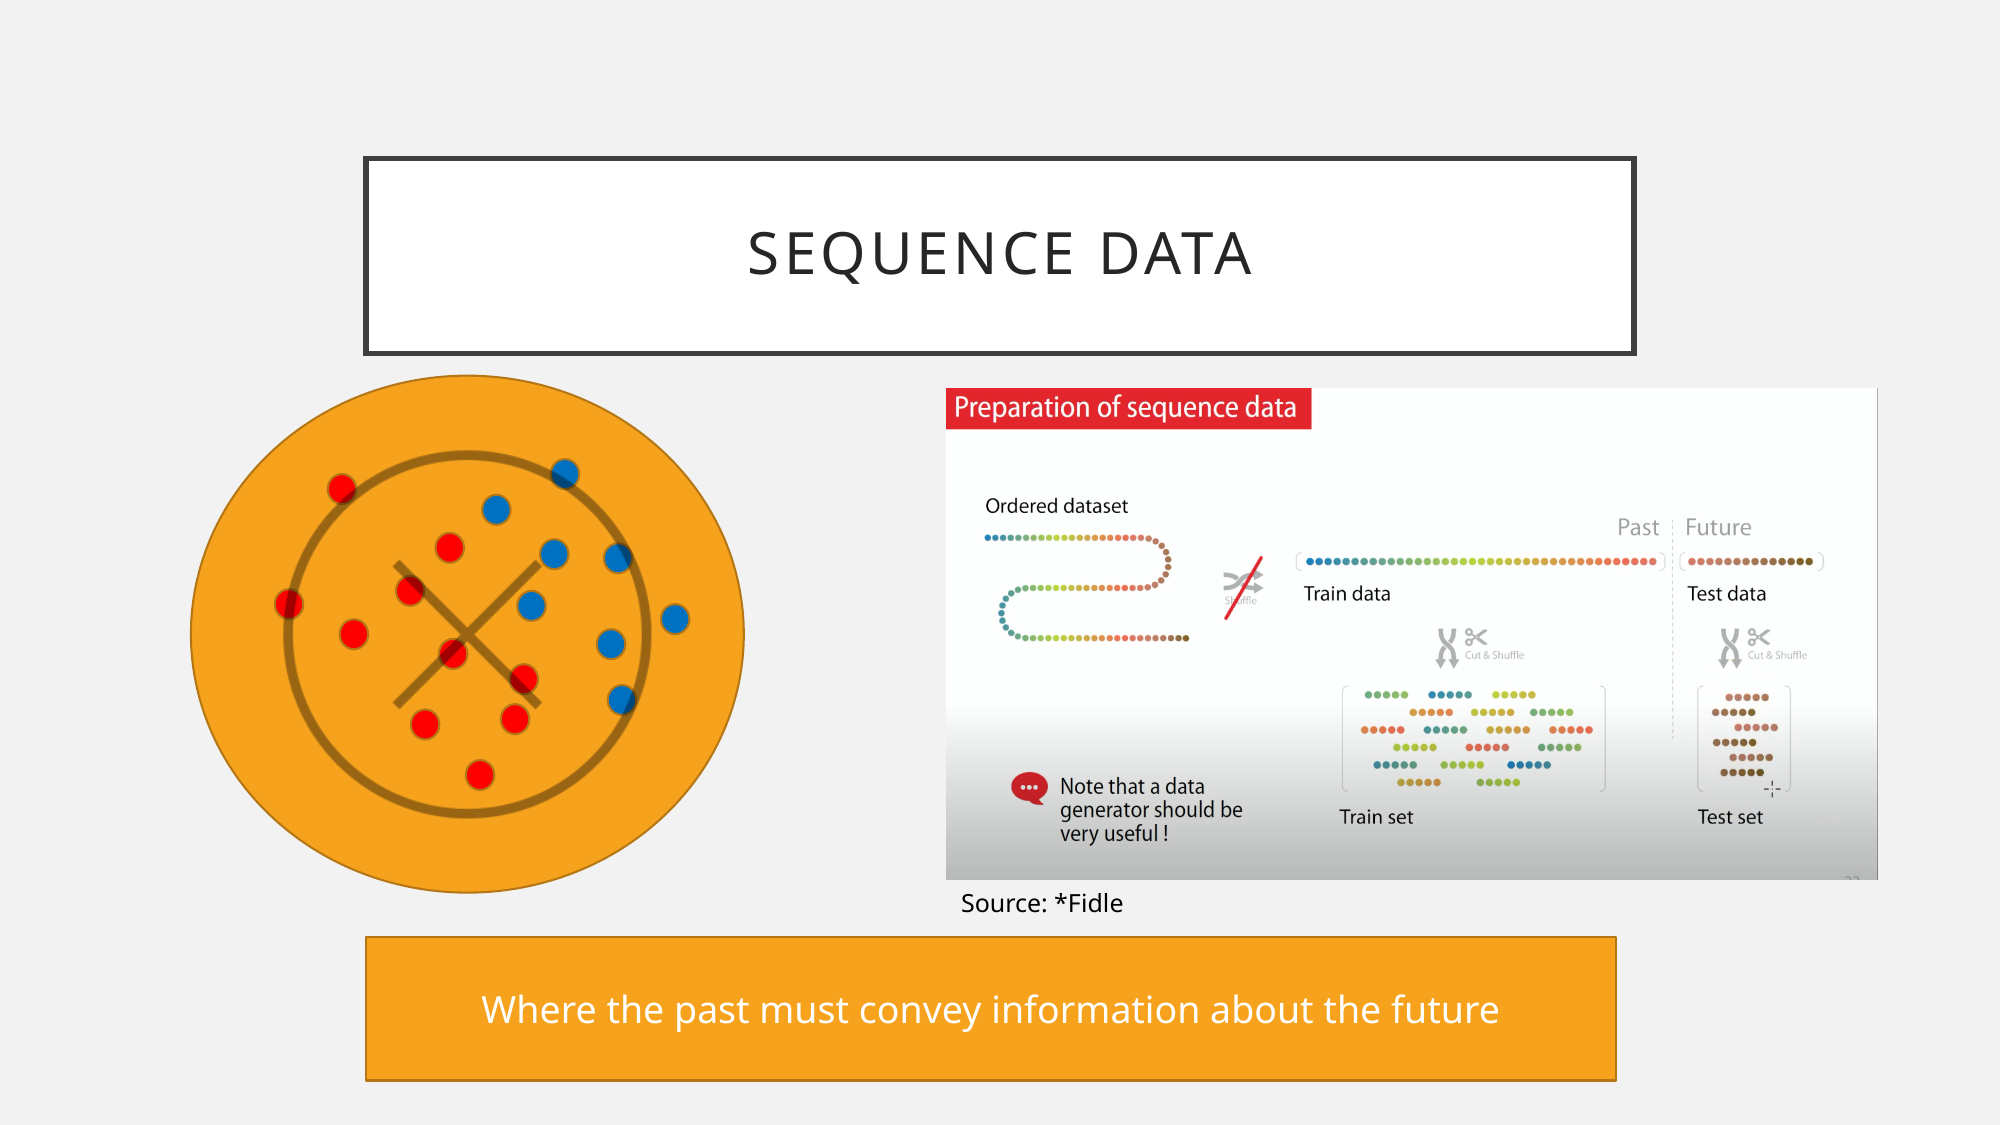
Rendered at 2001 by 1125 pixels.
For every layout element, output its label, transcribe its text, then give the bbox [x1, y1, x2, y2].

text_box Where the past must convey information about the future [365, 936, 1617, 1082]
title Sequence Data [363, 156, 1637, 356]
picture [235, 402, 700, 867]
text_box Source: *Fidle [946, 880, 1461, 925]
text_box [189, 492, 235, 776]
picture [946, 388, 1878, 880]
text_box [343, 374, 592, 402]
text_box [700, 492, 745, 776]
text_box [344, 867, 590, 894]
